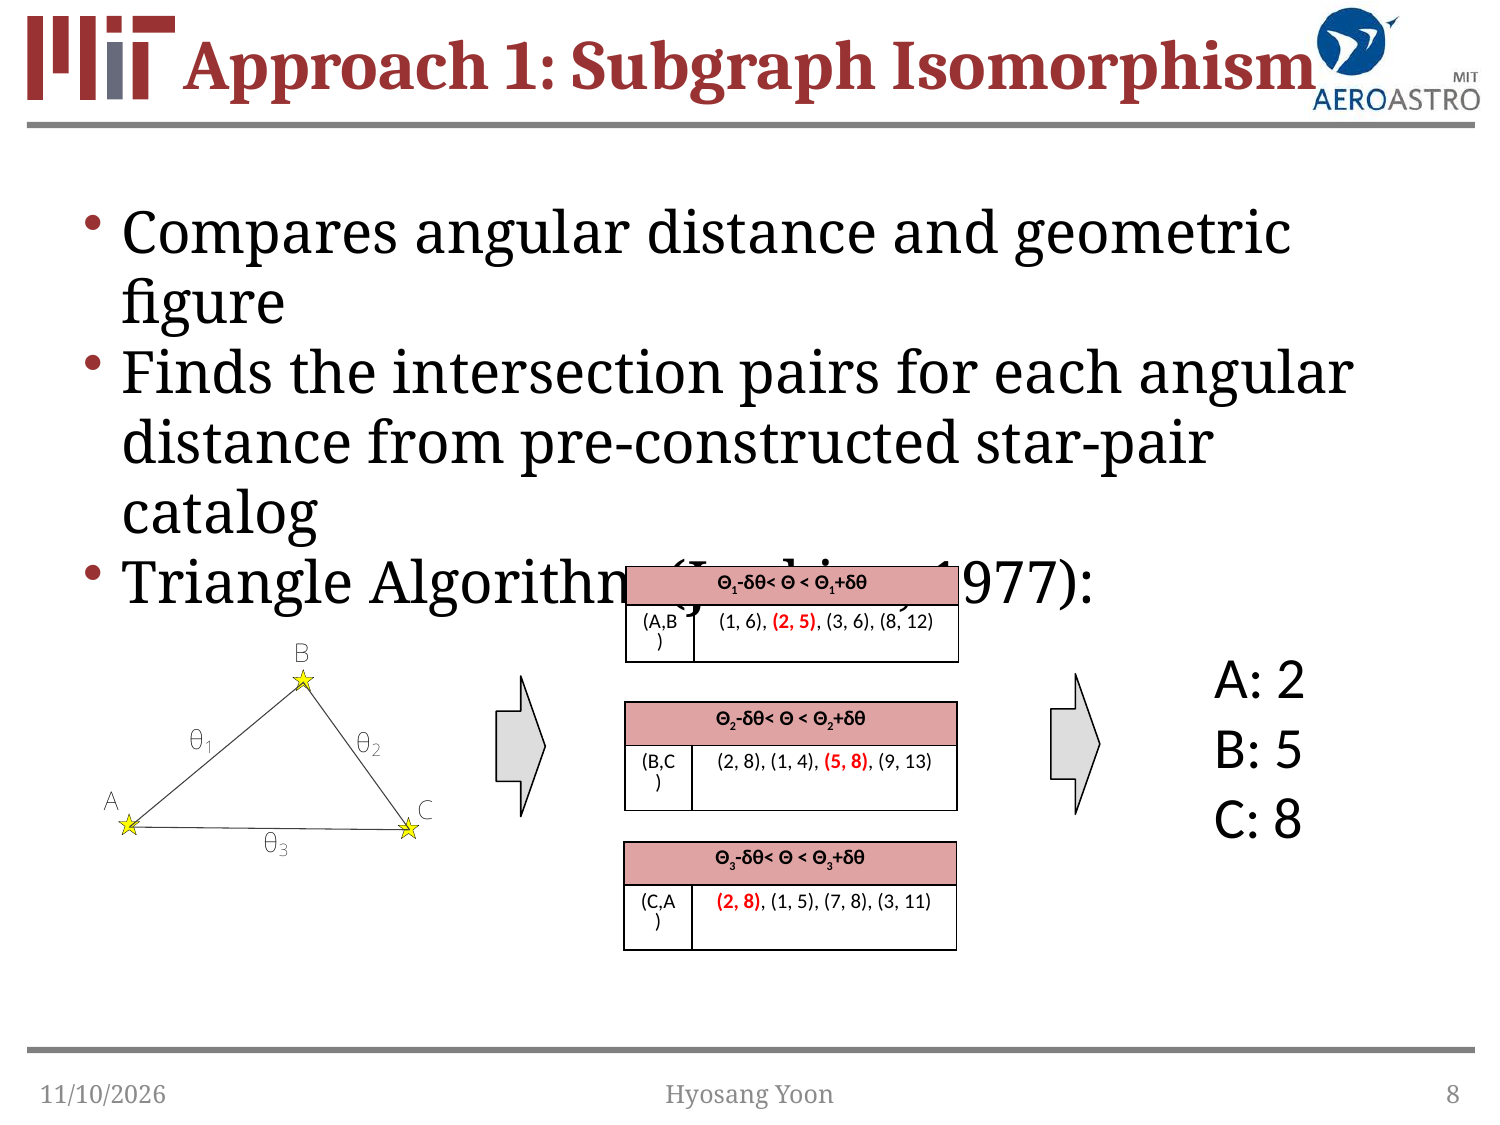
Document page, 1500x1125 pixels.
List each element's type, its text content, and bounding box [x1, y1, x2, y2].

title Approach 1: Subgraph Isomorphism [167, 4, 1334, 119]
footer Hyosang Yoon [512, 1065, 988, 1125]
text_box [496, 676, 546, 817]
table_cell (2, 8), (1, 4), (5, 8), (9, 13) [693, 742, 956, 796]
table_cell (B,C) [626, 742, 691, 796]
list Compares angular distance and geometric figure Finds the intersection pairs for each angular distance from pre-constructed star-pair catalog Triangle Algorithm (Junkins, 1977): [68, 187, 1438, 1013]
table_cell (1, 6), (2, 5), (3, 6), (8, 12) [695, 606, 958, 661]
table_header Θ1-δθ< Θ < Θ1+δθ [627, 567, 958, 604]
text_box [1050, 673, 1100, 815]
text_box A: 2 B: 5 C: 8 [1199, 632, 1322, 858]
table_header Θ3-δθ< Θ < Θ3+δθ [625, 843, 956, 880]
table_cell (2, 8), (1, 5), (7, 8), (3, 11) [693, 881, 956, 936]
table_cell (C,A) [625, 881, 691, 936]
picture [101, 632, 437, 865]
picture [1304, 1, 1488, 121]
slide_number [24, 1065, 375, 1125]
table_cell (A,B) [627, 606, 693, 661]
table_header Θ2-δθ< Θ < Θ2+δθ [626, 703, 956, 740]
slide_number 8 [1125, 1065, 1475, 1125]
